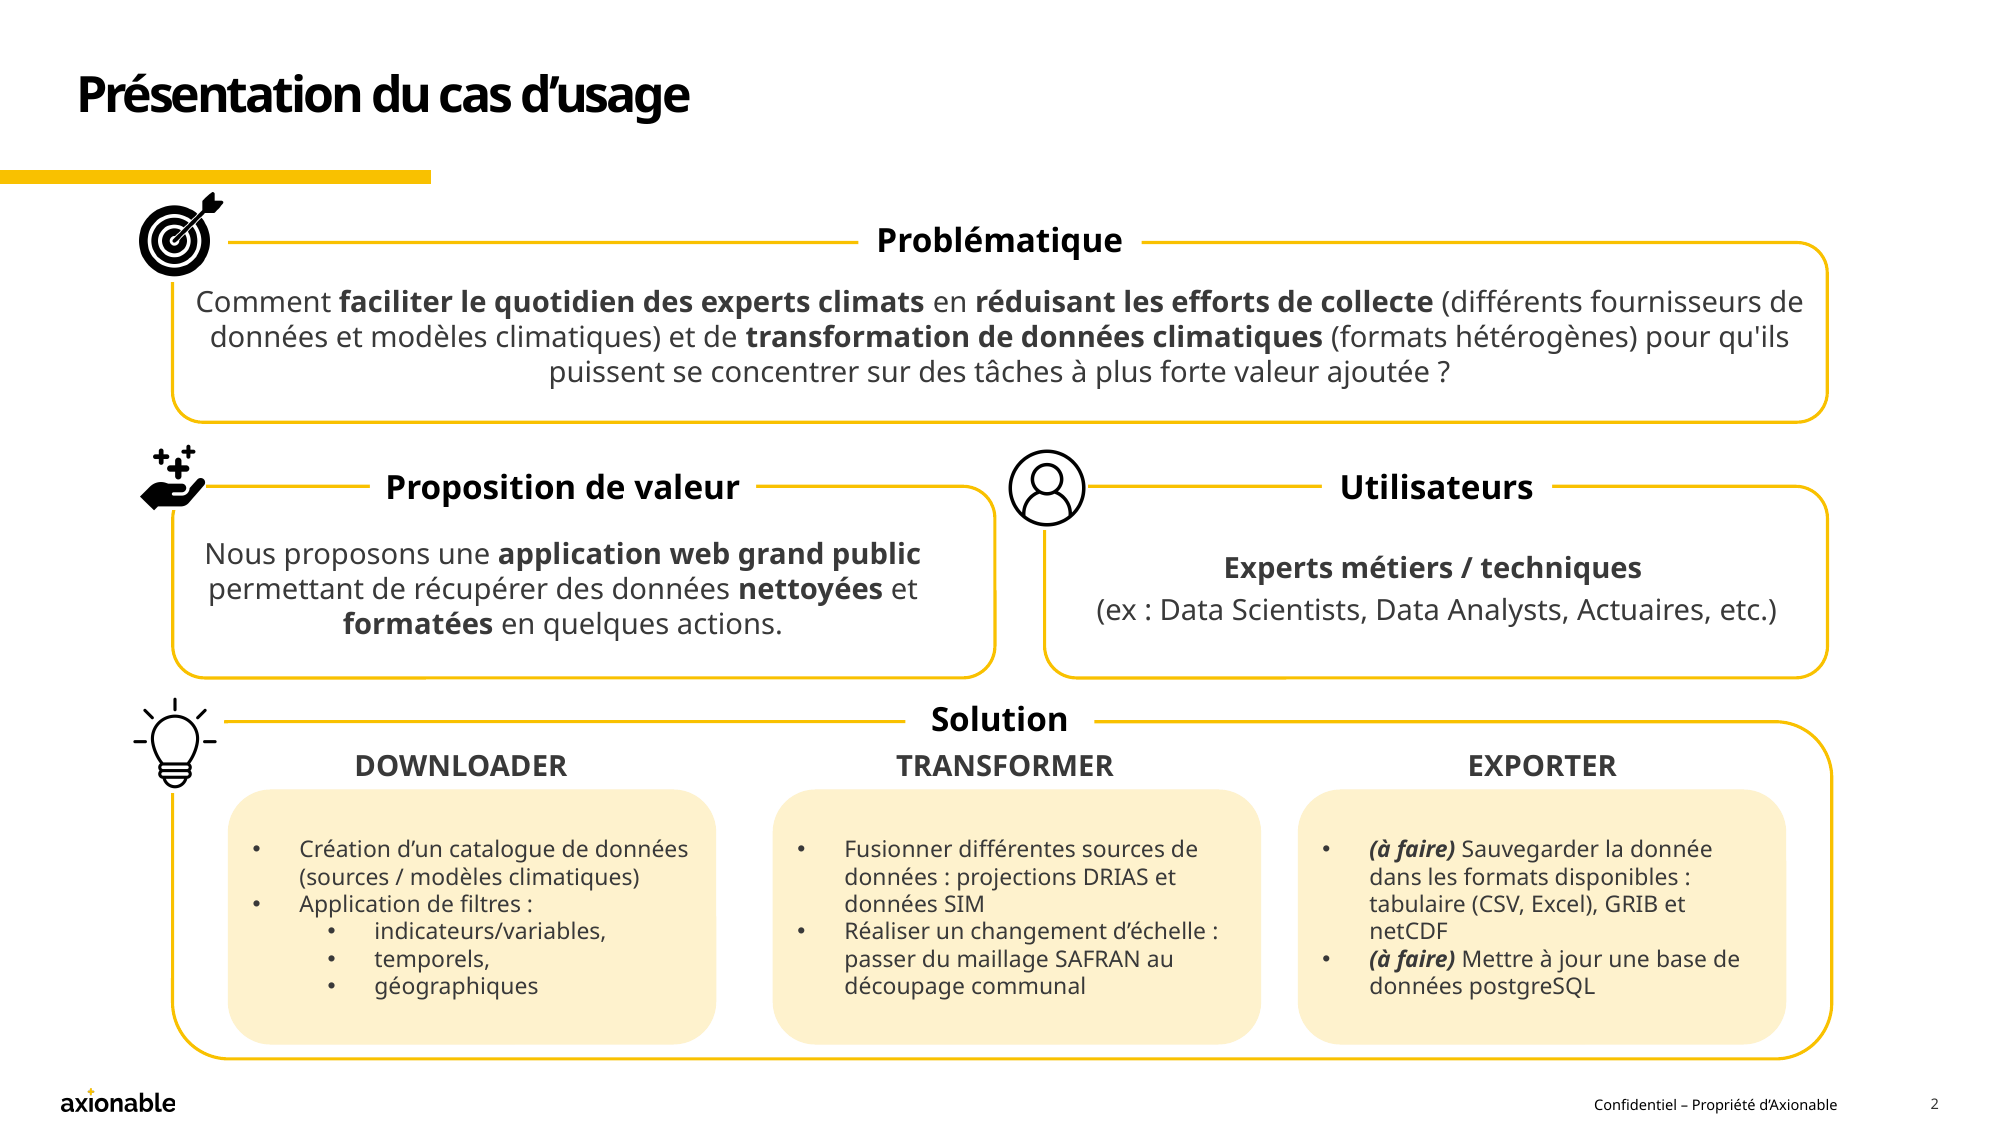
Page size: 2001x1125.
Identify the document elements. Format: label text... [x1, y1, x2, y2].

text_box (à faire) Sauvegarder la donnée dans les formats disponibles : tabulaire (CSV, Excel), GRIB et netCDF (à faire) Mettre à jour une base de données postgreSQL [1297, 789, 1787, 1045]
picture [139, 443, 206, 511]
text_box Proposition de valeur [369, 457, 757, 514]
text_box Fusionner différentes sources de données : projections DRIAS et données SIM Réaliser un changement d’échelle : passer du maillage SAFRAN au découpage communal [772, 789, 1262, 1045]
title Présentation du cas d’usage [61, 29, 1939, 165]
picture [1004, 446, 1089, 530]
text_box [171, 720, 1833, 1060]
text_box Création d’un catalogue de données (sources / modèles climatiques) Application de filtres : indicateurs/variables, temporels, géographiques [227, 789, 717, 1045]
text_box TRANSFORMER [873, 738, 1137, 789]
text_box Experts métiers / techniques (ex : Data Scientists, Data Analysts, Actuaires, etc.) [1045, 541, 1829, 635]
text_box [172, 397, 1828, 424]
text_box Problématique [857, 211, 1143, 268]
text_box Comment faciliter le quotidien des experts climats en réduisant les efforts de collecte (différents fournisseurs de données et modèles climatiques) et de transformation de données climatiques (formats hétérogènes) pour qu'ils puissent se concentrer sur des tâches à plus forte valeur ajoutée ? [171, 275, 1829, 397]
text_box [1043, 485, 1829, 679]
text_box [171, 485, 996, 679]
text_box [229, 241, 1828, 275]
text_box Utilisateurs [1320, 457, 1553, 514]
text_box DOWNLOADER [329, 739, 593, 789]
text_box Nous proposons une application web grand public permettant de récupérer des données nettoyées et formatées en quelques actions. [171, 527, 955, 649]
text_box EXPORTER [1411, 738, 1674, 789]
picture [133, 186, 229, 282]
picture [124, 693, 225, 794]
text_box Solution [904, 689, 1096, 738]
